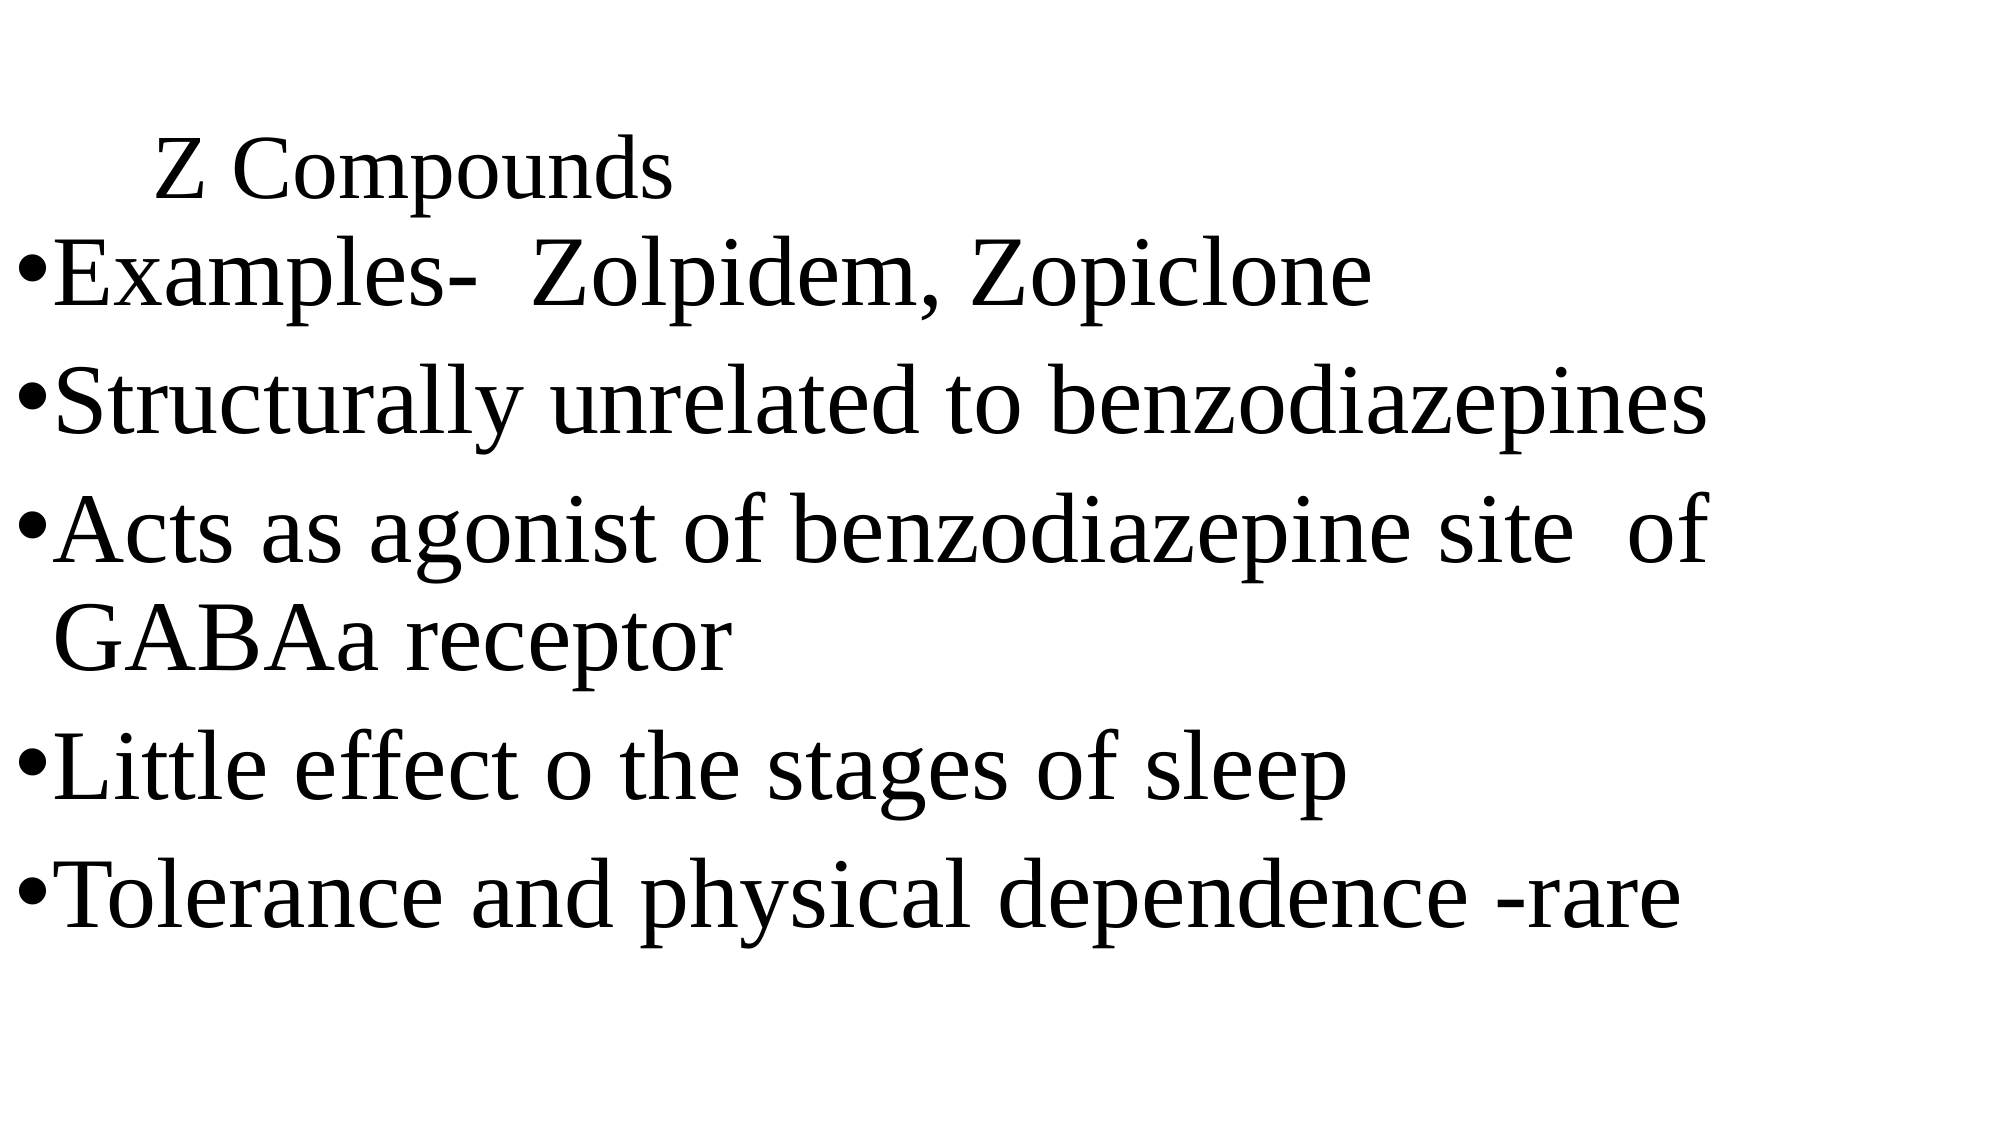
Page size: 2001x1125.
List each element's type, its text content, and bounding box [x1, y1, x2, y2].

list Examples- Zolpidem, Zopiclone Structurally unrelated to benzodiazepines Acts as agonist of benzodiazepine site of GABAa receptor Little effect o the stages of sleep Tolerance and physical dependence -rare [0, 211, 1955, 1125]
title Z Compounds [137, 59, 1863, 211]
